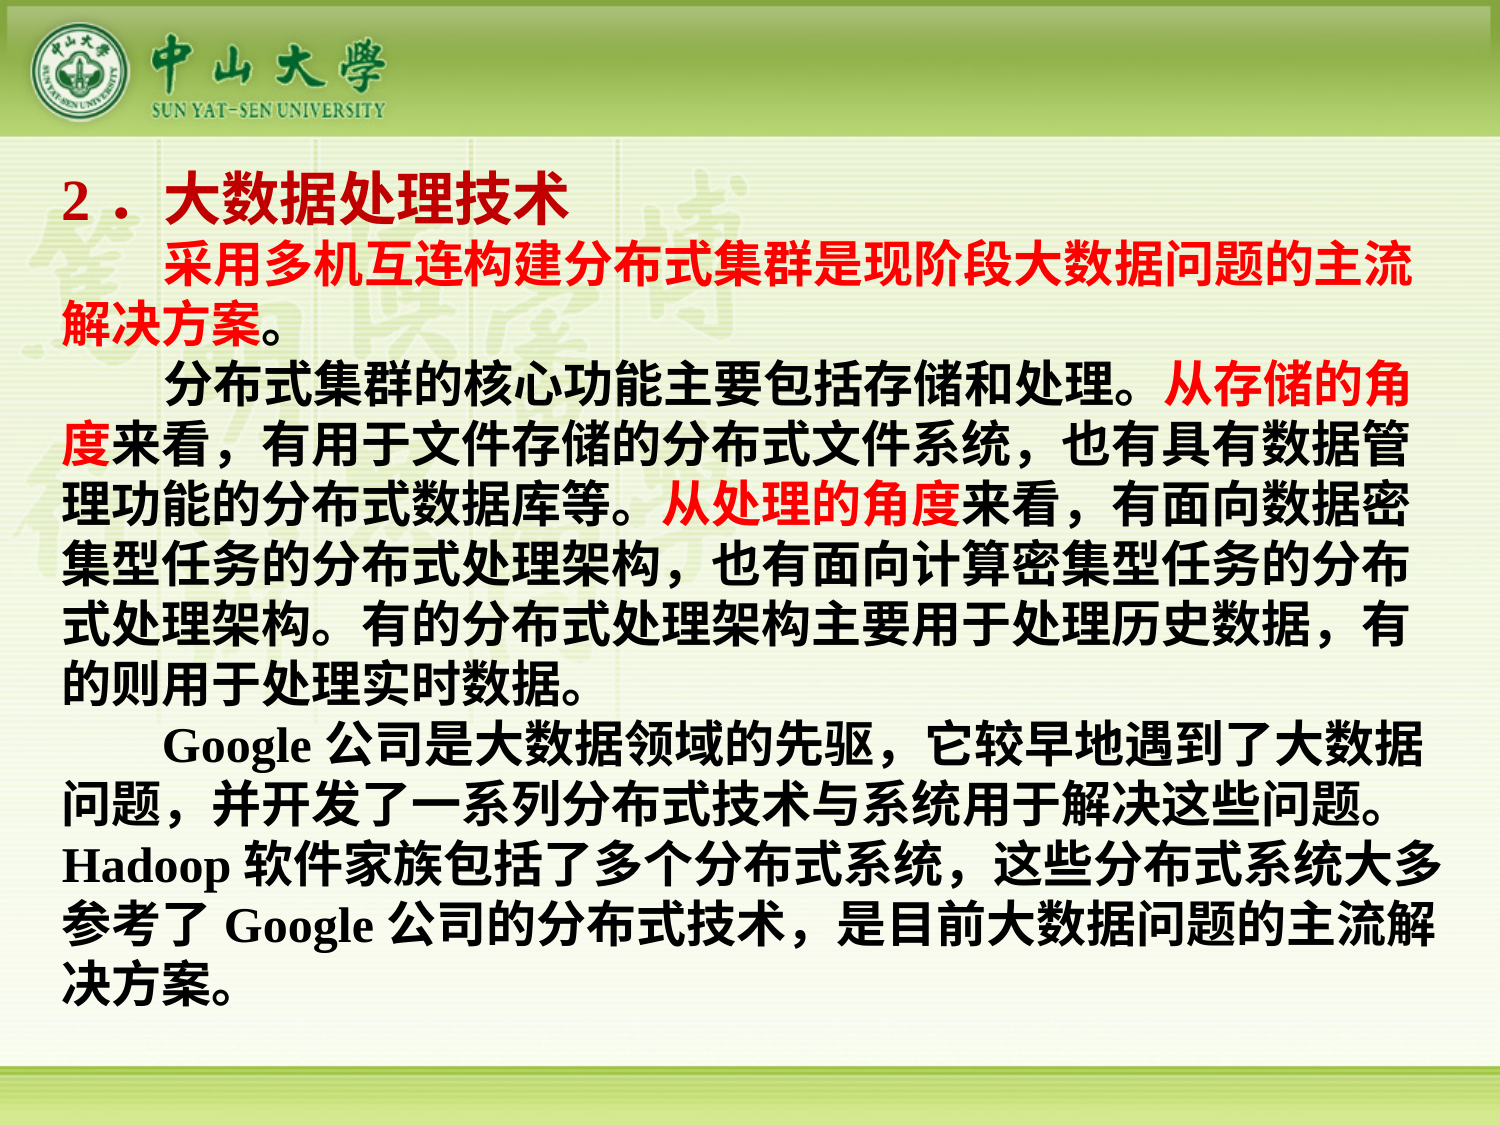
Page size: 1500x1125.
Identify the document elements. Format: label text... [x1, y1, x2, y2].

slide_number [1074, 1025, 1388, 1100]
slide_number [112, 1025, 425, 1100]
text_box 2．大数据处理技术 采用多机互连构建分布式集群是现阶段大数据问题的主流解决方案。 分布式集群的核心功能主要包括存储和处理。从存储的角度来看，有用于文件存储的分布式文件系统，也有具有数据管理功能的分布式数据库等。从处理的角度来看，有面向数据密集型任务的分布式处理架构，也有面向计算密集型任务的分布式处理架构。有的分布式处理架构主要用于处理历史数据，有的则用于处理实时数据。 Google公司是大数据领域的先驱，它较早地遇到了大数据问题，并开发了一系列分布式技术与系统用于解决这些问题。Hadoop软件家族包括了多个分布式系统，这些分布式系统大多参考了Google公司的分布式技术，是目前大数据问题的主流解决方案。 [47, 154, 1465, 1020]
picture [0, 0, 1500, 1125]
